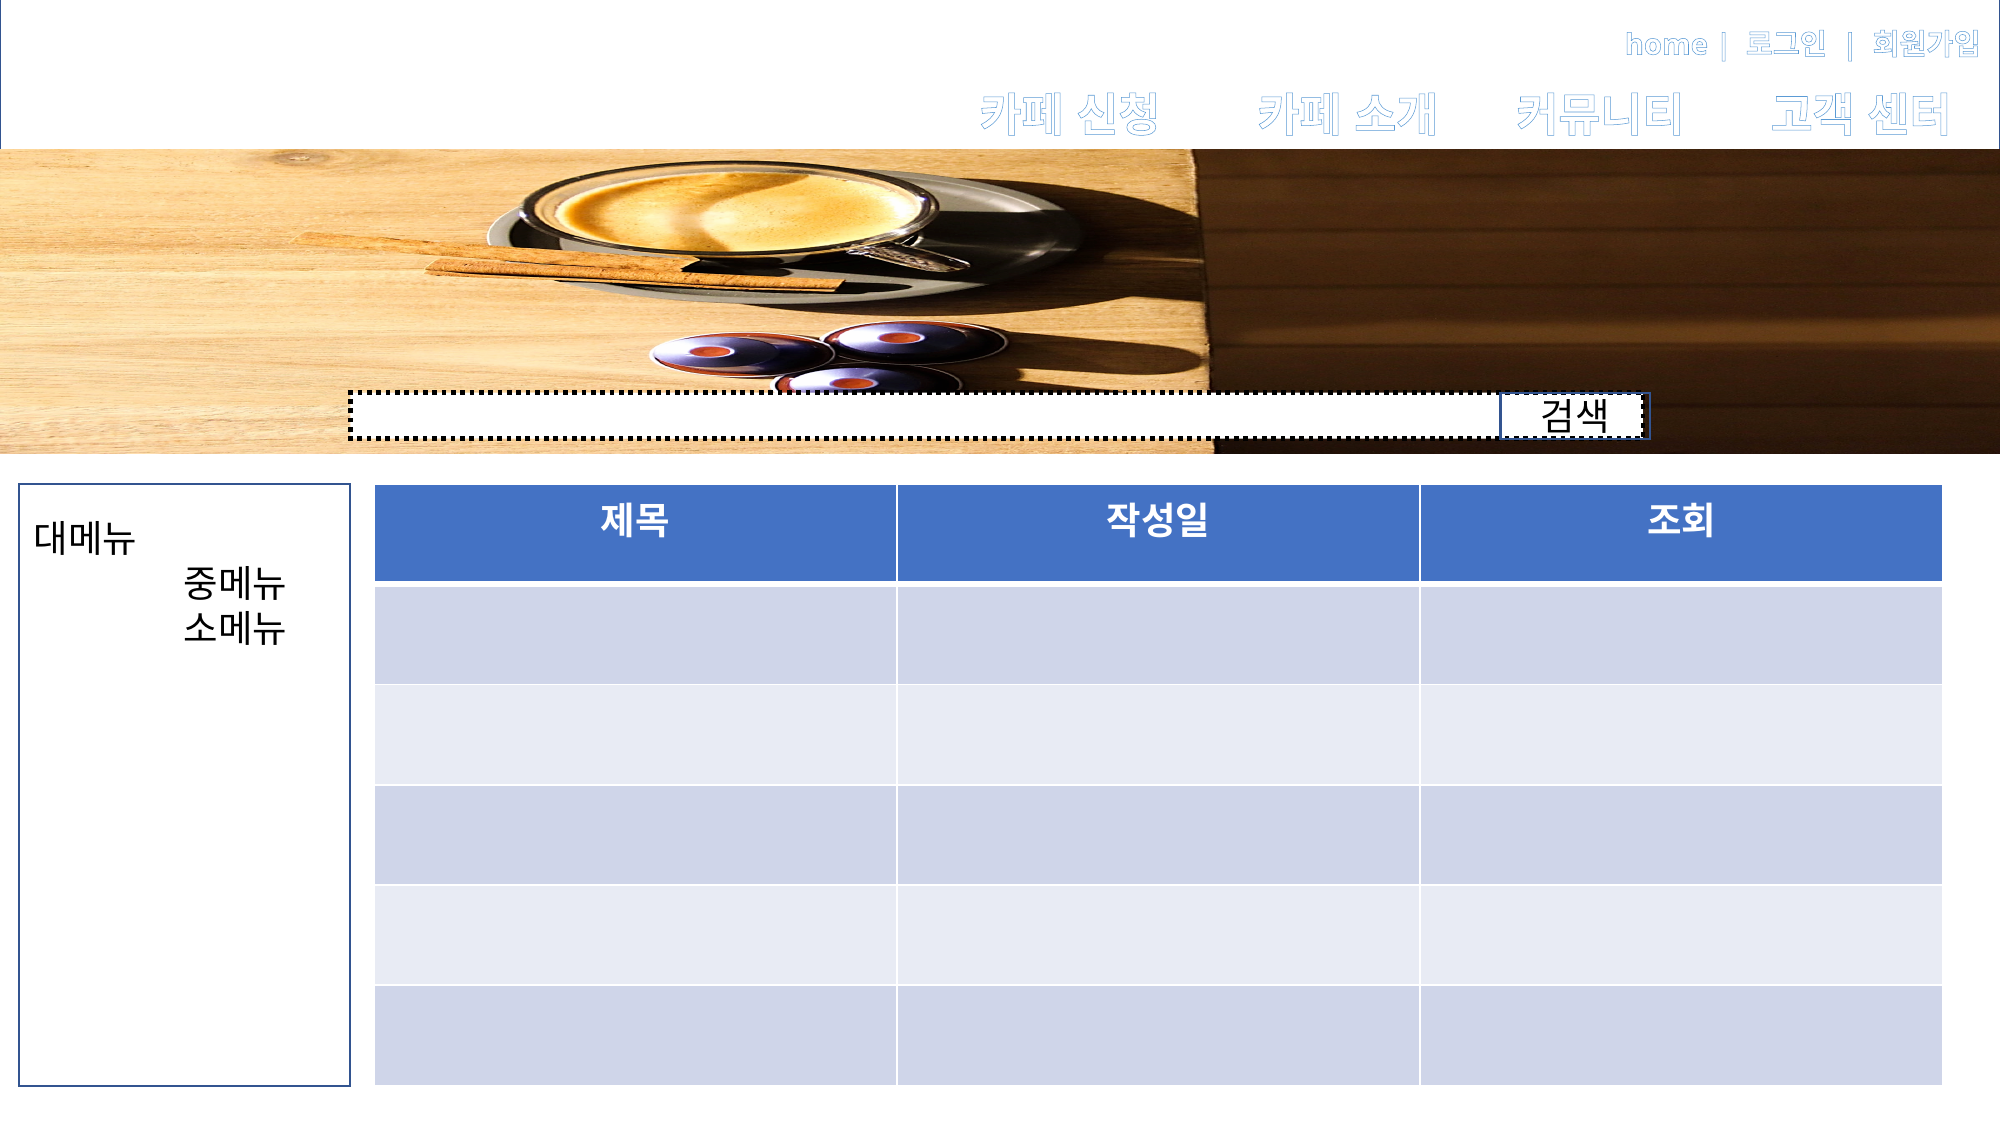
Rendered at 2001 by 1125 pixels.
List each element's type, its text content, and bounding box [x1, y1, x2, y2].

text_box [0, 0, 2000, 454]
table_cell [375, 587, 896, 684]
table_cell [1421, 685, 1942, 784]
text_box 대메뉴 중메뉴 소메뉴 [18, 483, 351, 1087]
table_cell [1421, 986, 1942, 1085]
table_cell [1421, 786, 1942, 884]
table_cell [898, 786, 1419, 884]
table_cell [898, 587, 1419, 684]
table_header 제목 [375, 485, 896, 581]
table_header 조회 [1421, 485, 1942, 581]
table_cell [1421, 886, 1942, 984]
table_cell [898, 685, 1419, 784]
table_cell [375, 685, 896, 784]
table_cell [898, 986, 1419, 1085]
table_cell [375, 886, 896, 984]
table_header 작성일 [898, 485, 1419, 581]
table_cell [898, 886, 1419, 984]
table_cell [375, 986, 896, 1085]
table_cell [375, 786, 896, 884]
table_cell [1421, 587, 1942, 684]
